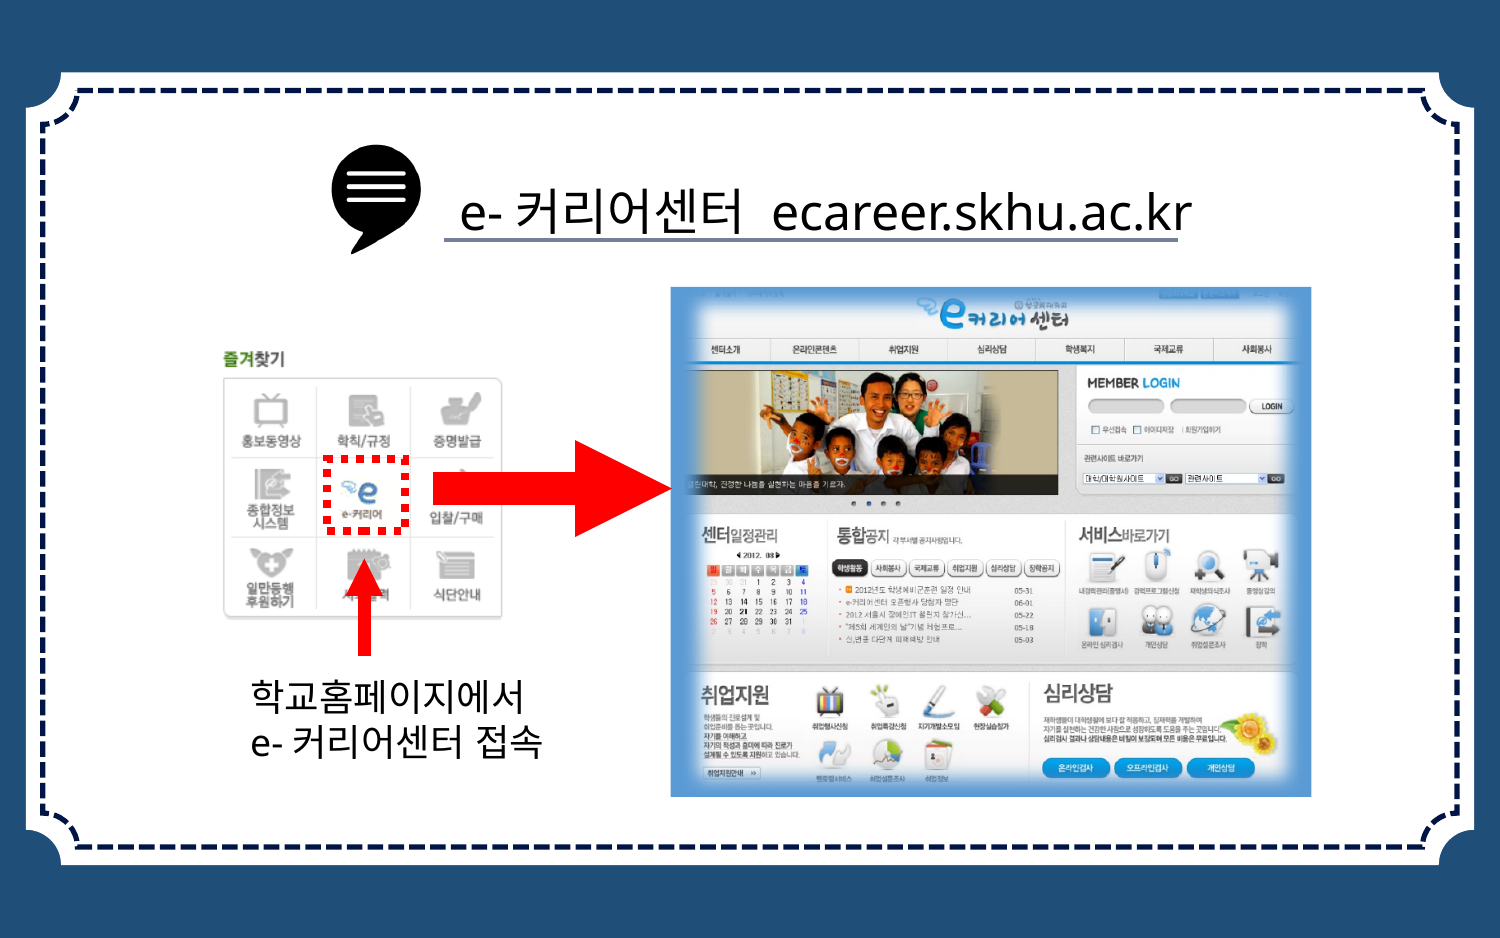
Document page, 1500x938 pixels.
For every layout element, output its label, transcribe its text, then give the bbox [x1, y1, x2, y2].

text_box [217, 149, 1262, 798]
text_box [41, 89, 1459, 848]
text_box e-커리어센터 ecareer.skhu.ac.kr [444, 173, 1261, 248]
text_box [24, 71, 1476, 867]
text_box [218, 286, 1312, 797]
picture [329, 130, 436, 300]
